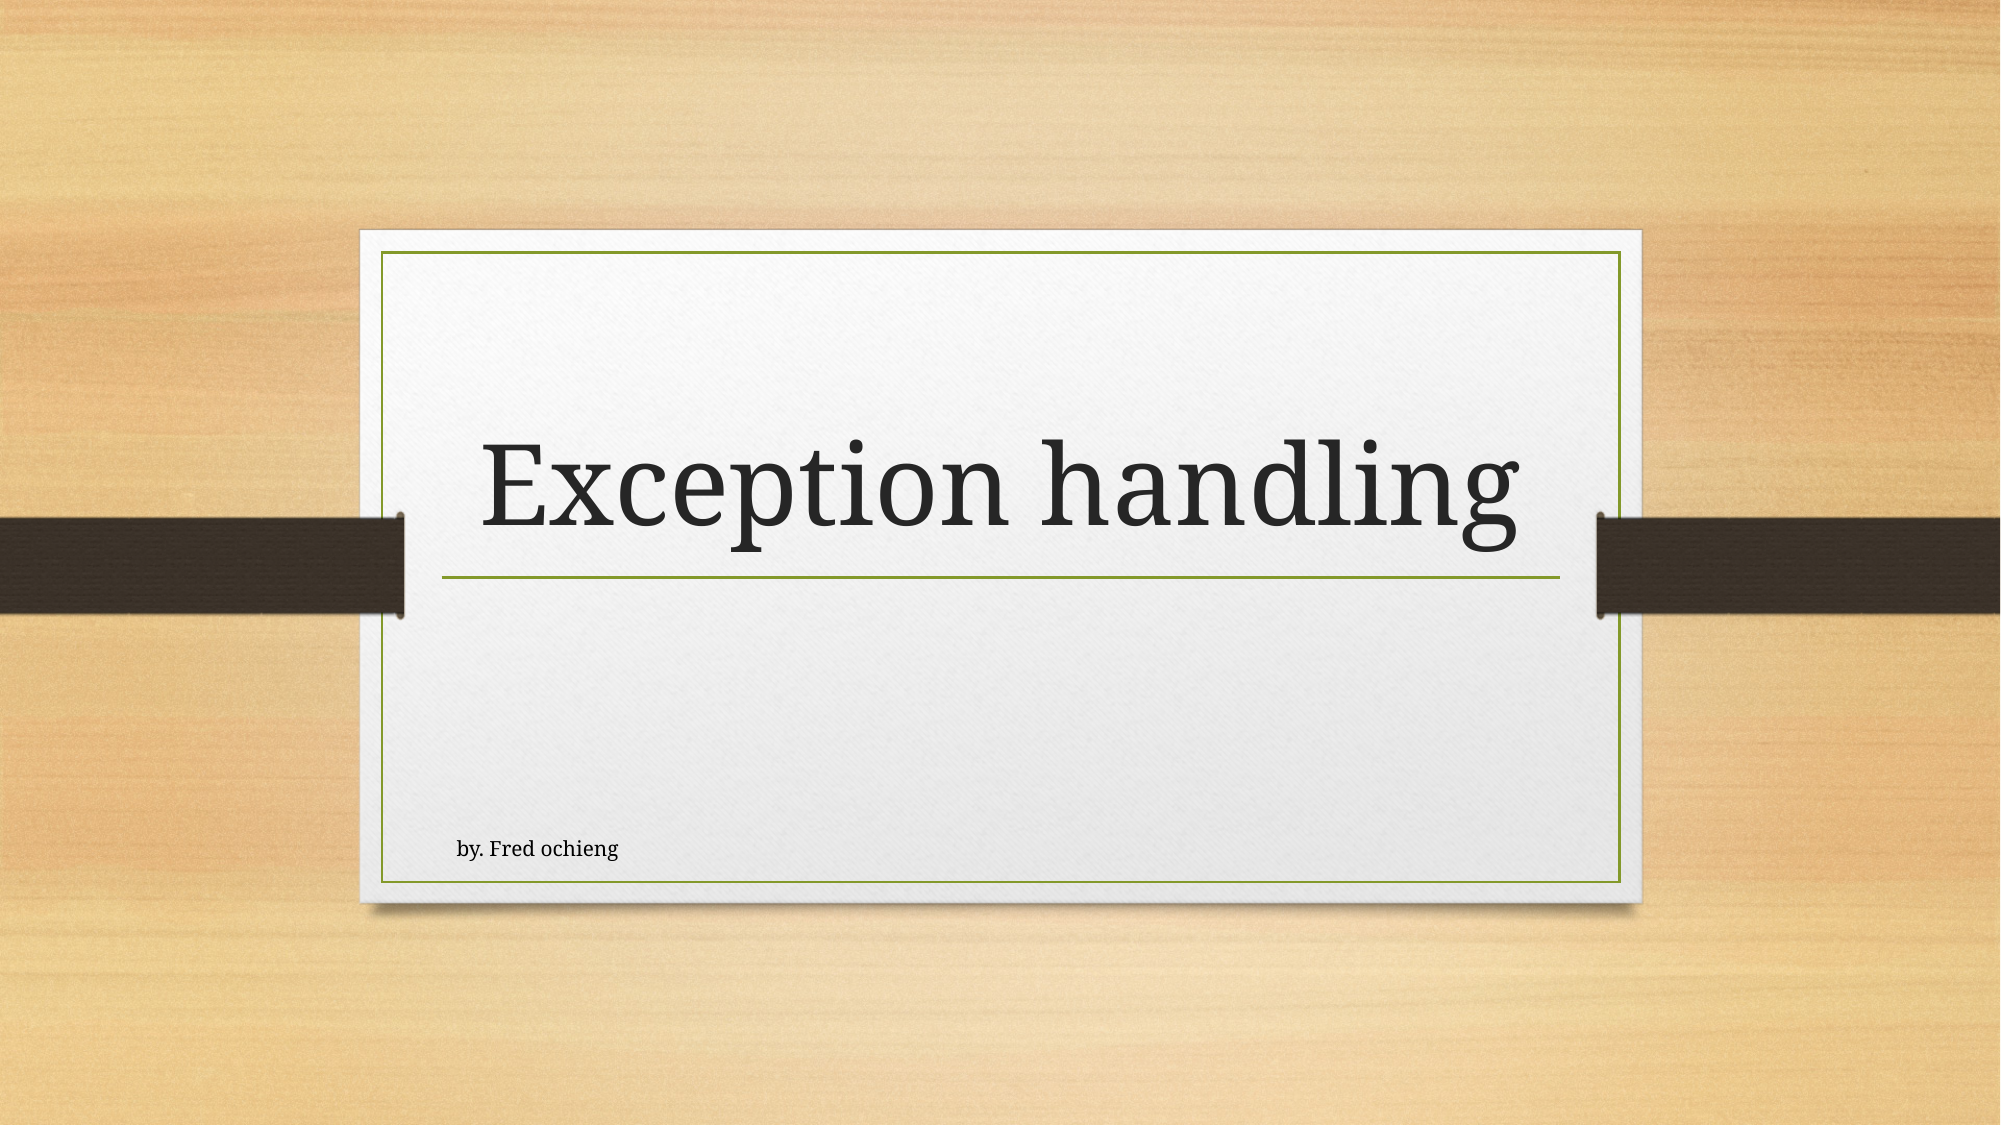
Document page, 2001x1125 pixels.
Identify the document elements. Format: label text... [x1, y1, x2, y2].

picture [0, 0, 2001, 1125]
title Exception handling [441, 306, 1560, 556]
footer by. Fred ochieng [441, 826, 1298, 873]
